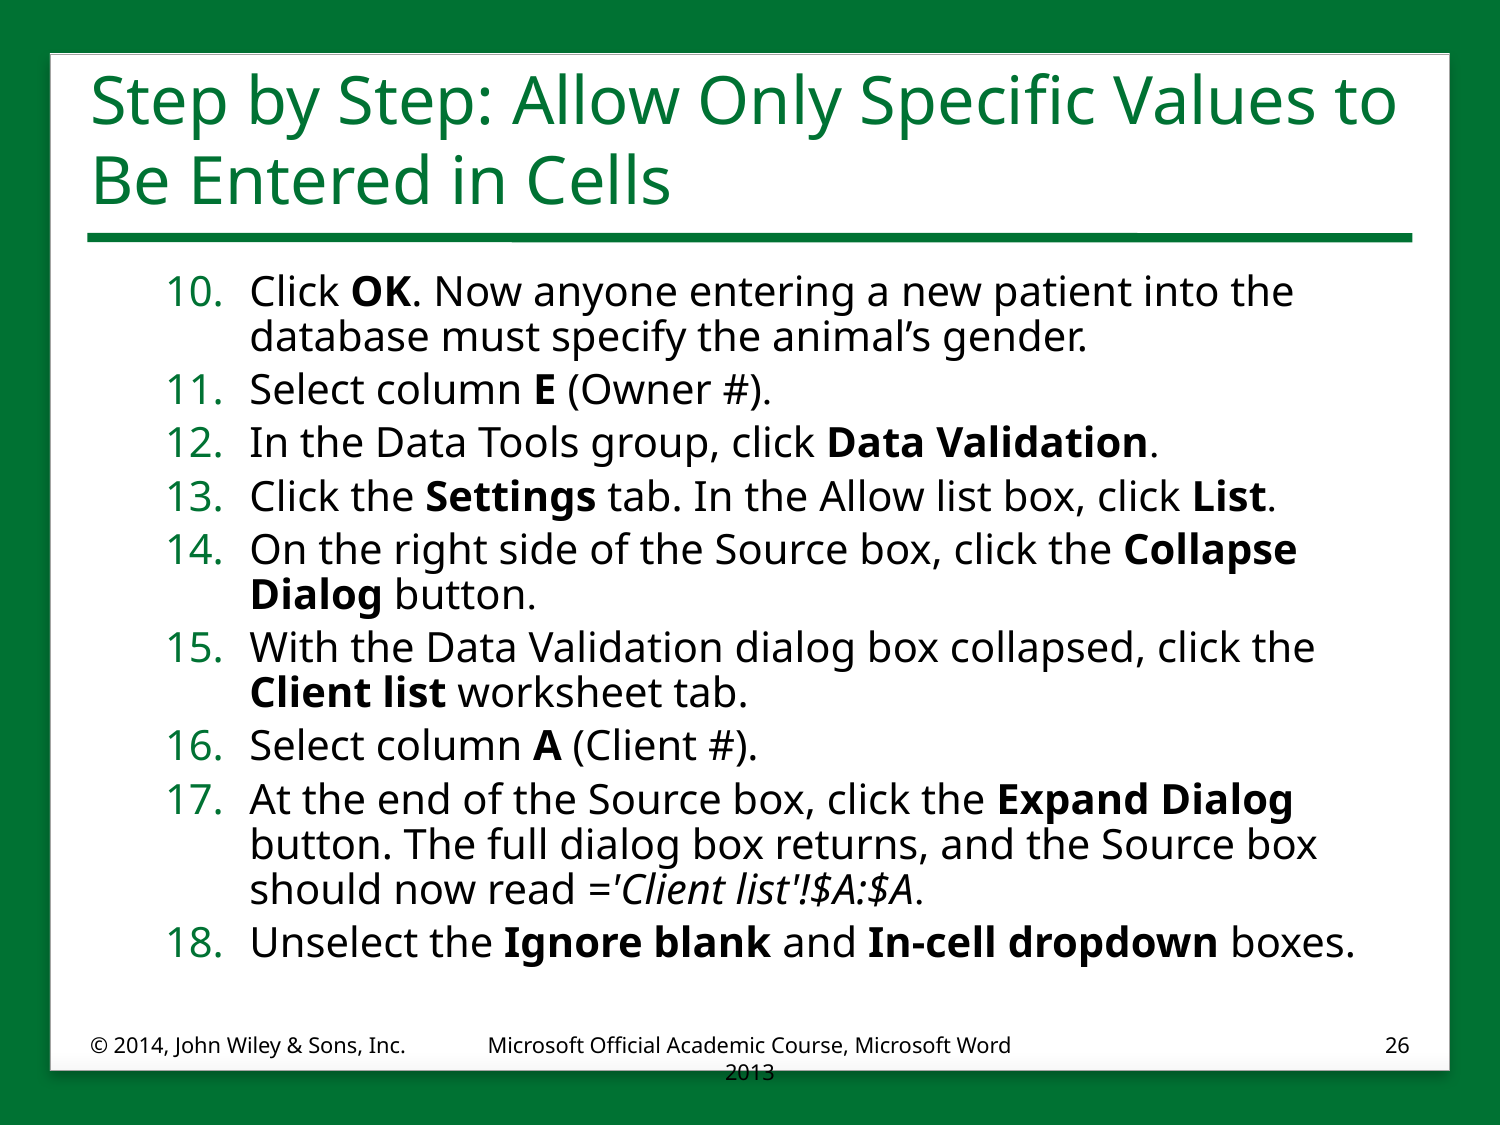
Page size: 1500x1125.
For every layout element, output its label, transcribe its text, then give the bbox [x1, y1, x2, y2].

title Step by Step: Allow Only Specific Values to Be Entered in Cells [74, 74, 1426, 226]
footer Microsoft Official Academic Course, Microsoft Word 2013 [449, 1024, 1051, 1103]
slide_number 26 [1074, 1024, 1426, 1103]
slide_number © 2014, John Wiley & Sons, Inc. [74, 1024, 426, 1103]
list Click OK. Now anyone entering a new patient into the database must specify the animal’s gender. Select column E (Owner #). In the Data Tools group, click Data Validation. Click the Settings tab. In the Allow list box, click List. On the right side of the Source box, click the Collapse Dialog button. With the Data Validation dialog box collapsed, click the Client list worksheet tab. Select column A (Client #). At the end of the Source box, click the Expand Dialog button. The full dialog box returns, and the Source box should now read ='Client list'!$A:$A. Unselect the Ignore blank and In-cell dropdown boxes. [75, 262, 1425, 1063]
